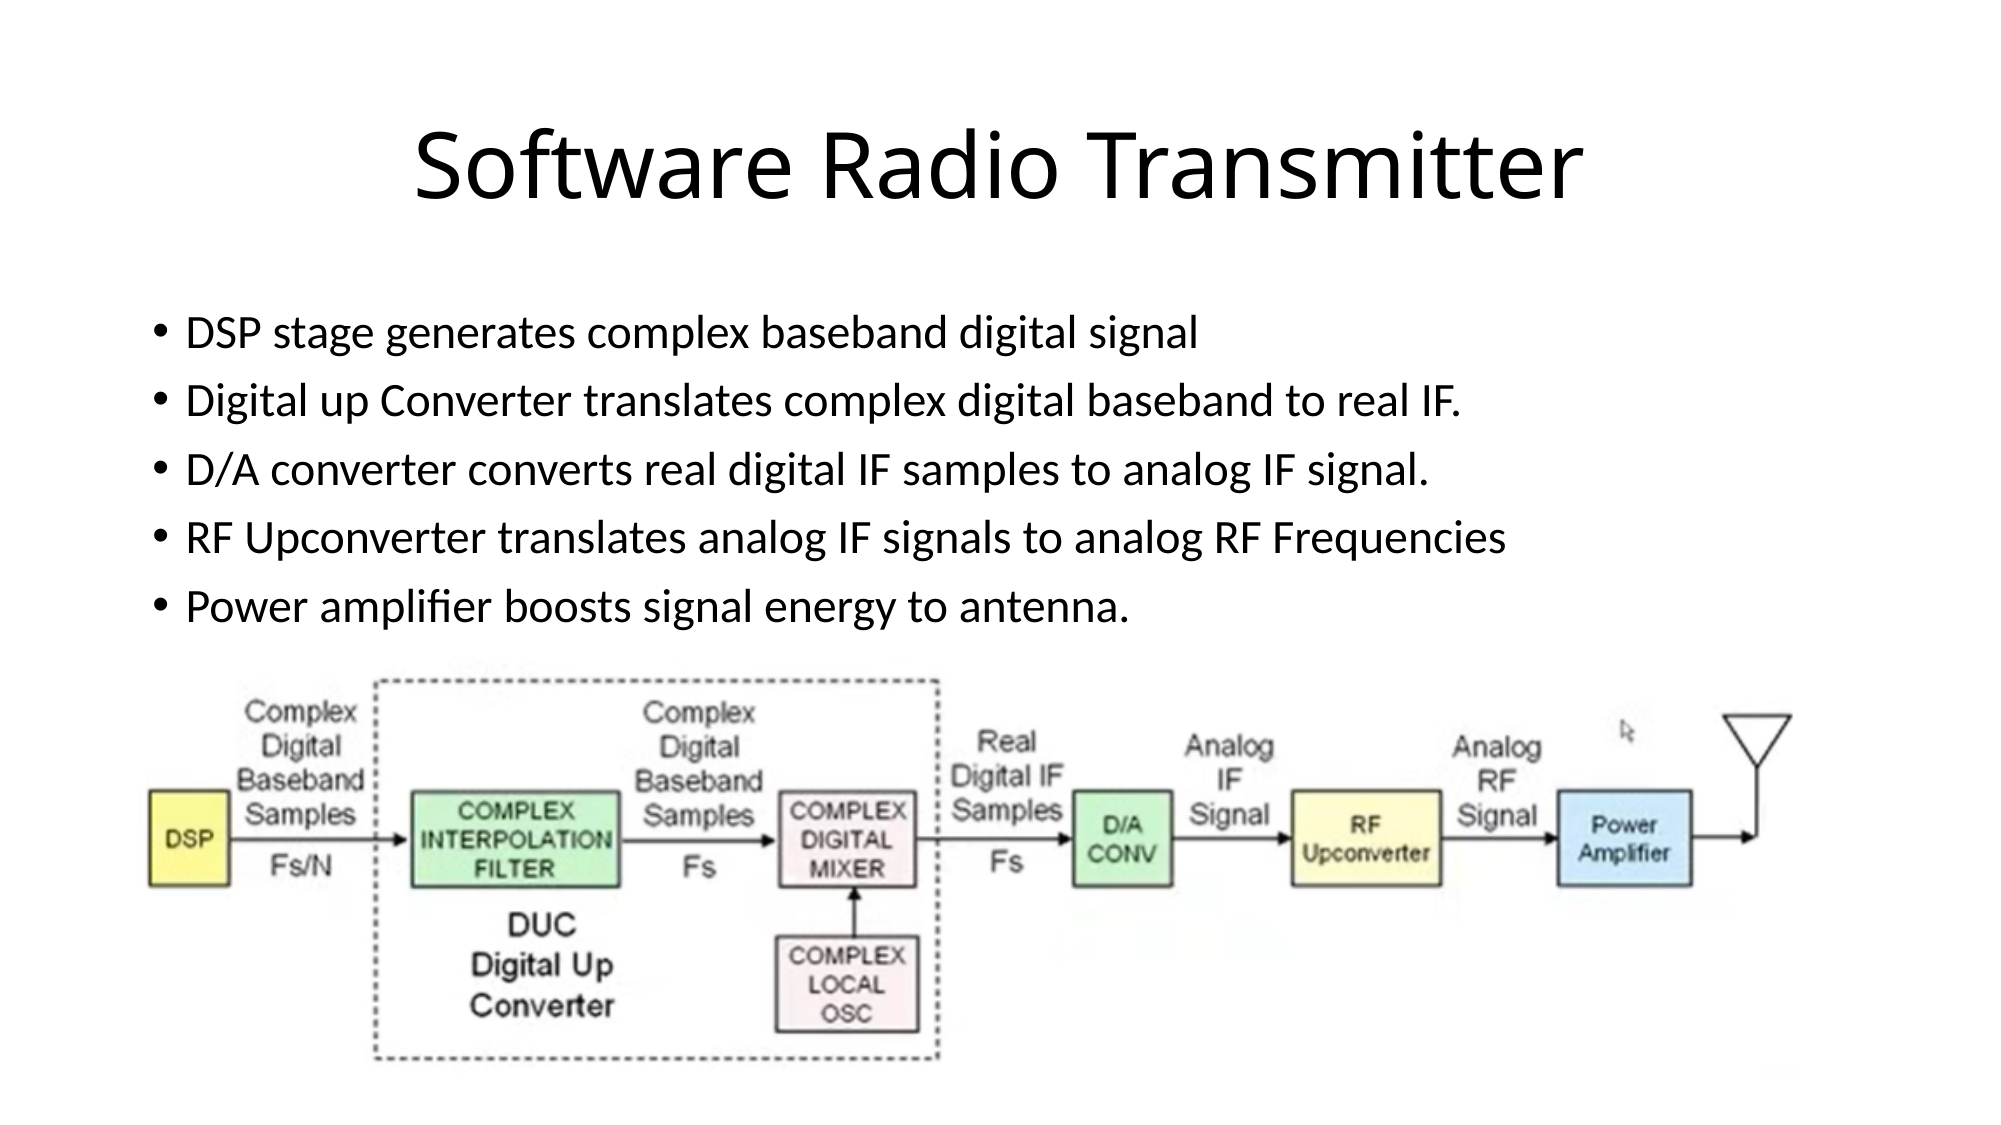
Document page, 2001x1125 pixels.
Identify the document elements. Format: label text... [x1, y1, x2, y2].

title Software Radio Transmitter [137, 59, 1863, 278]
picture [137, 641, 1800, 1076]
list DSP stage generates complex baseband digital signal Digital up Converter translates complex digital baseband to real IF. D/A converter converts real digital IF samples to analog IF signal. RF Upconverter translates analog IF signals to analog RF Frequencies Power amplifier boosts signal energy to antenna. [137, 299, 1800, 641]
